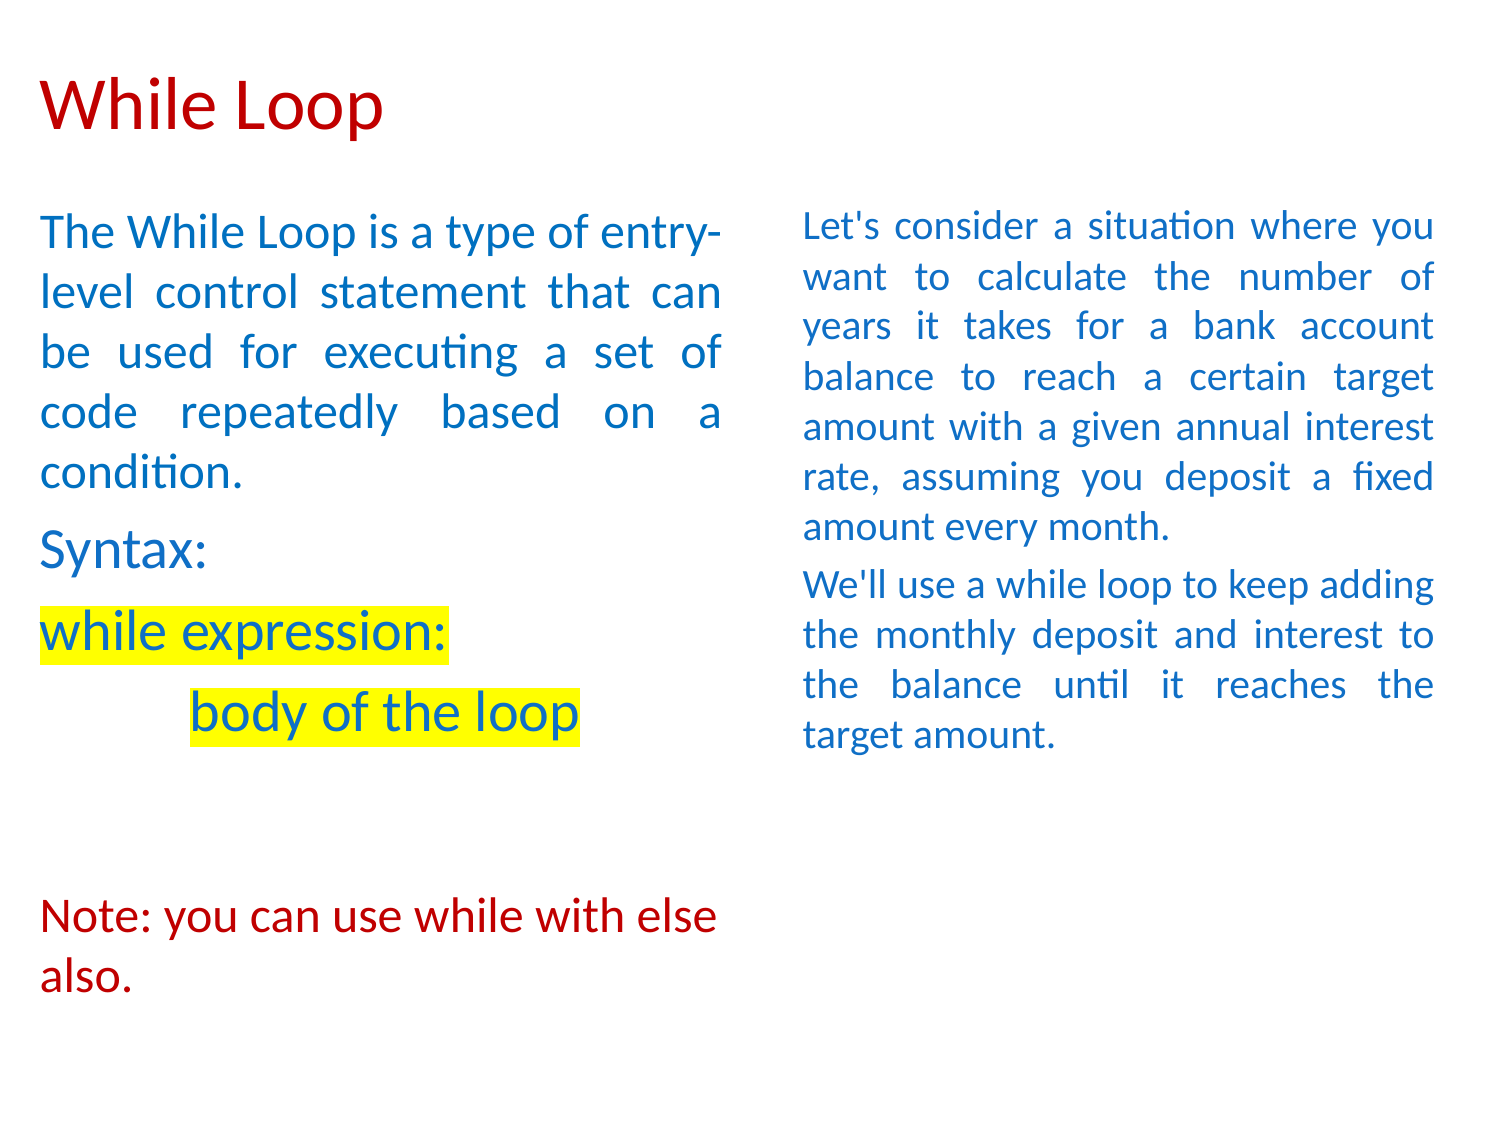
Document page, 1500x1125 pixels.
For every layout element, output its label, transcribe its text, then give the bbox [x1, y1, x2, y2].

text_box Note: you can use while with else also. [24, 874, 788, 1010]
title While Loop [24, 24, 1213, 175]
list The While Loop is a type of entry-level control statement that can be used for executing a set of code repeatedly based on a condition. Syntax: while expression: body of the loop [24, 191, 738, 874]
list Let's consider a situation where you want to calculate the number of years it takes for a bank account balance to reach a certain target amount with a given annual interest rate, assuming you deposit a fixed amount every month. We'll use a while loop to keep adding the monthly deposit and interest to the balance until it reaches the target amount. [787, 190, 1450, 934]
